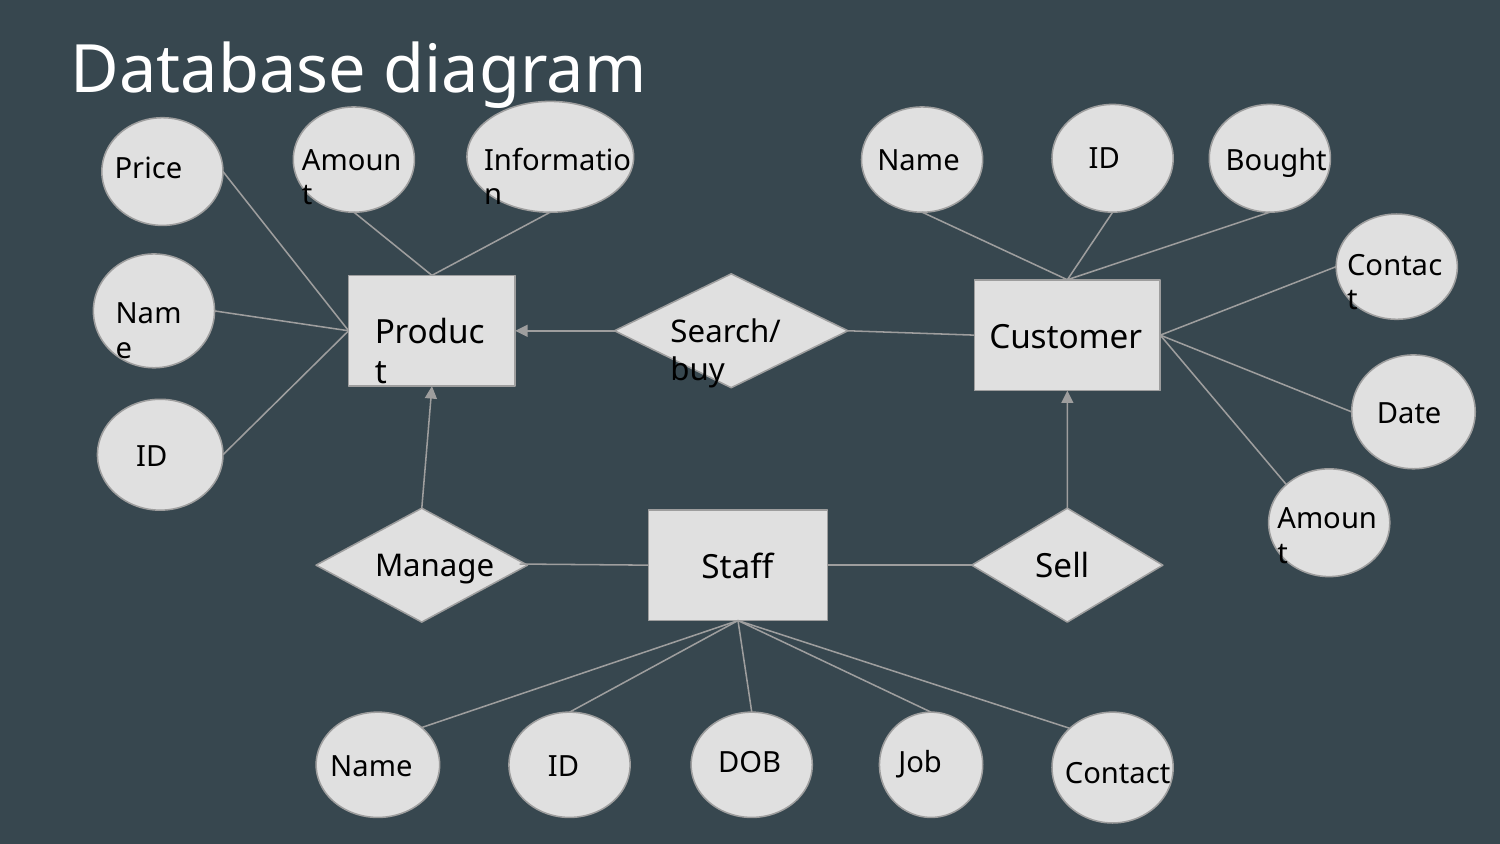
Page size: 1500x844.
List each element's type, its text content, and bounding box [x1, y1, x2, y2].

text_box Search/buy [655, 296, 835, 402]
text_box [1067, 211, 1271, 280]
text_box [888, 794, 975, 818]
text_box [1466, 381, 1476, 442]
text_box [879, 745, 883, 784]
text_box [316, 541, 360, 589]
text_box [685, 273, 777, 296]
text_box [1124, 542, 1163, 589]
text_box [381, 511, 463, 530]
text_box [1363, 354, 1464, 379]
text_box [353, 285, 516, 387]
text_box [873, 191, 971, 213]
text_box [1052, 104, 1174, 210]
text_box Amount [286, 125, 421, 210]
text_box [353, 211, 433, 276]
text_box Price [99, 134, 221, 200]
text_box Staff [686, 529, 790, 600]
text_box [1028, 599, 1107, 620]
text_box [807, 743, 813, 787]
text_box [421, 385, 433, 509]
title Database diagram [55, 11, 1454, 106]
text_box [97, 399, 223, 511]
text_box Job [883, 737, 982, 794]
text_box [972, 536, 1020, 594]
text_box [615, 311, 655, 351]
text_box [1032, 510, 1103, 529]
text_box Bought [1210, 126, 1345, 192]
text_box [308, 106, 400, 125]
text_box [421, 620, 739, 728]
text_box [974, 370, 1153, 391]
text_box [691, 736, 803, 818]
text_box [118, 117, 206, 134]
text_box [214, 310, 349, 332]
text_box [222, 330, 349, 455]
text_box [482, 101, 619, 125]
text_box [741, 620, 752, 713]
text_box [330, 712, 417, 731]
text_box [377, 598, 467, 621]
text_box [433, 211, 551, 276]
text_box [1160, 266, 1337, 336]
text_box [753, 620, 932, 713]
text_box Manage [360, 530, 520, 598]
text_box Name [100, 279, 204, 380]
text_box Name [862, 125, 981, 191]
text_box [847, 330, 975, 336]
text_box [329, 797, 427, 818]
text_box ID [1073, 123, 1152, 189]
text_box [1222, 192, 1318, 213]
text_box Customer [974, 299, 1154, 370]
text_box Date [1361, 379, 1466, 444]
text_box Name [315, 731, 441, 797]
text_box [1362, 444, 1465, 469]
text_box DOB [703, 736, 807, 794]
text_box [110, 200, 214, 226]
text_box Contact [1332, 230, 1466, 331]
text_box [1159, 418, 1287, 485]
text_box [835, 324, 847, 338]
text_box [1067, 805, 1158, 823]
text_box ID [121, 421, 208, 487]
text_box [1221, 104, 1319, 126]
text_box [222, 171, 349, 310]
text_box Sell [1020, 529, 1124, 599]
text_box Contact [1049, 739, 1195, 805]
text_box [921, 211, 1066, 280]
text_box [1291, 468, 1372, 484]
text_box [1353, 214, 1441, 230]
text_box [743, 620, 1070, 729]
text_box Information [469, 125, 661, 226]
text_box [876, 106, 968, 125]
text_box ID [532, 736, 611, 797]
text_box [1352, 381, 1361, 442]
text_box Product [359, 295, 504, 406]
text_box Amount [1262, 484, 1397, 585]
text_box [103, 253, 215, 343]
text_box [93, 284, 100, 337]
text_box [648, 509, 828, 618]
text_box [974, 289, 1154, 299]
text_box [1159, 334, 1352, 413]
text_box [508, 736, 631, 818]
text_box [1060, 712, 1165, 739]
